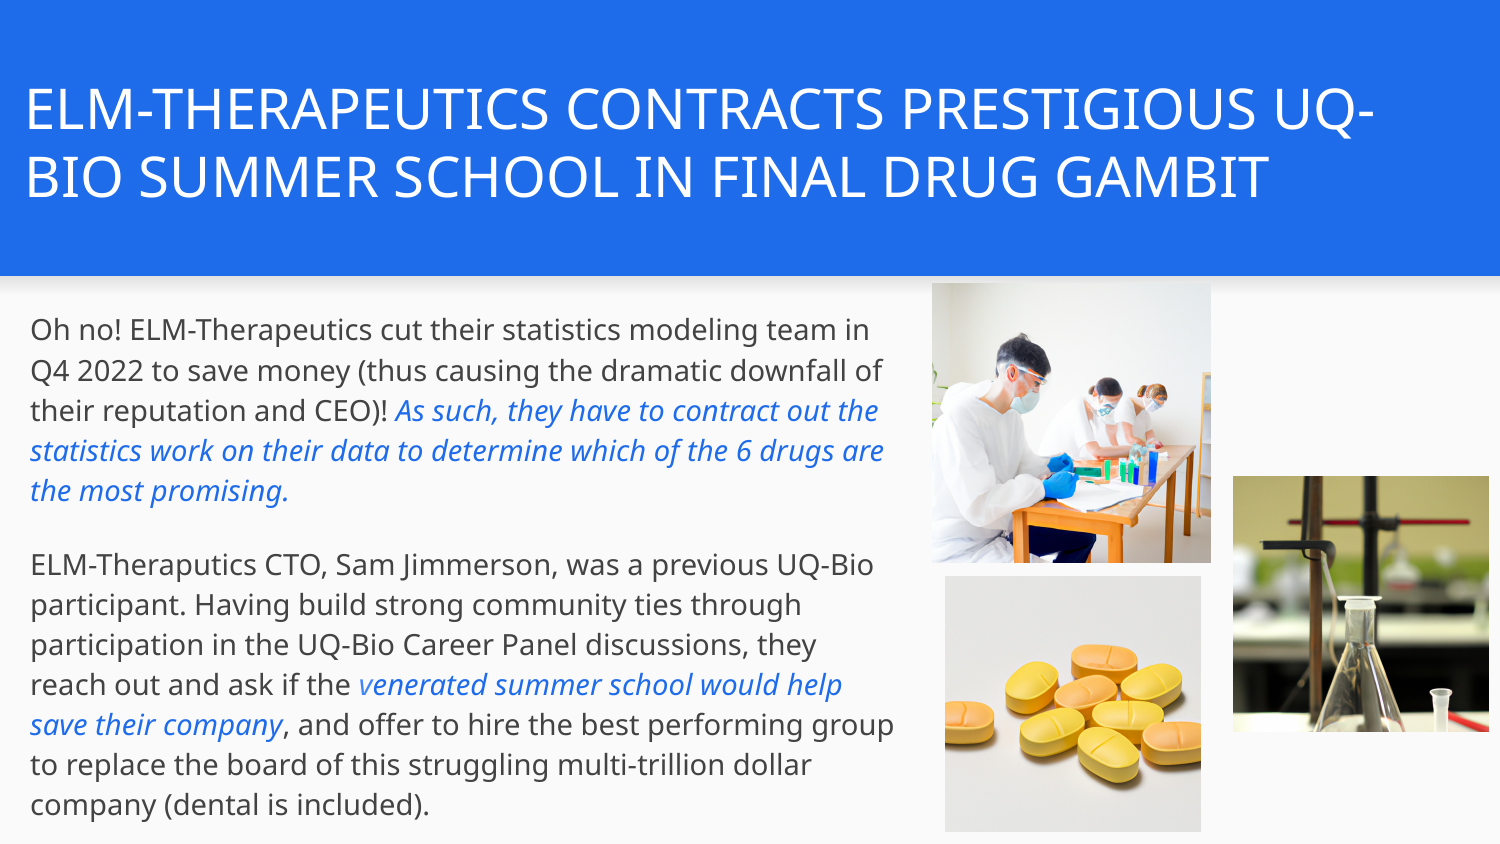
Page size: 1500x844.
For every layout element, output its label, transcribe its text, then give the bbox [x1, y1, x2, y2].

picture [1233, 475, 1490, 732]
picture [945, 575, 1201, 832]
picture [932, 283, 1212, 563]
list Oh no! ELM-Therapeutics cut their statistics modeling team in Q4 2022 to save money (thus causing the dramatic downfall of their reputation and CEO)! As such, they have to contract out the statistics work on their data to determine which of the 6 drugs are the most promising. ELM-Theraputics CTO, Sam Jimmerson, was a previous UQ-Bio participant. Having build strong community ties through participation in the UQ-Bio Career Panel discussions, they reach out and ask if the venerated summer school would help save their company, and offer to hire the best performing group to replace the board of this struggling multi-trillion dollar company (dental is included). [0, 291, 911, 821]
title ELM-THERAPEUTICS CONTRACTS PRESTIGIOUS UQ-BIO SUMMER SCHOOL IN FINAL DRUG GAMBIT [9, 78, 1419, 205]
